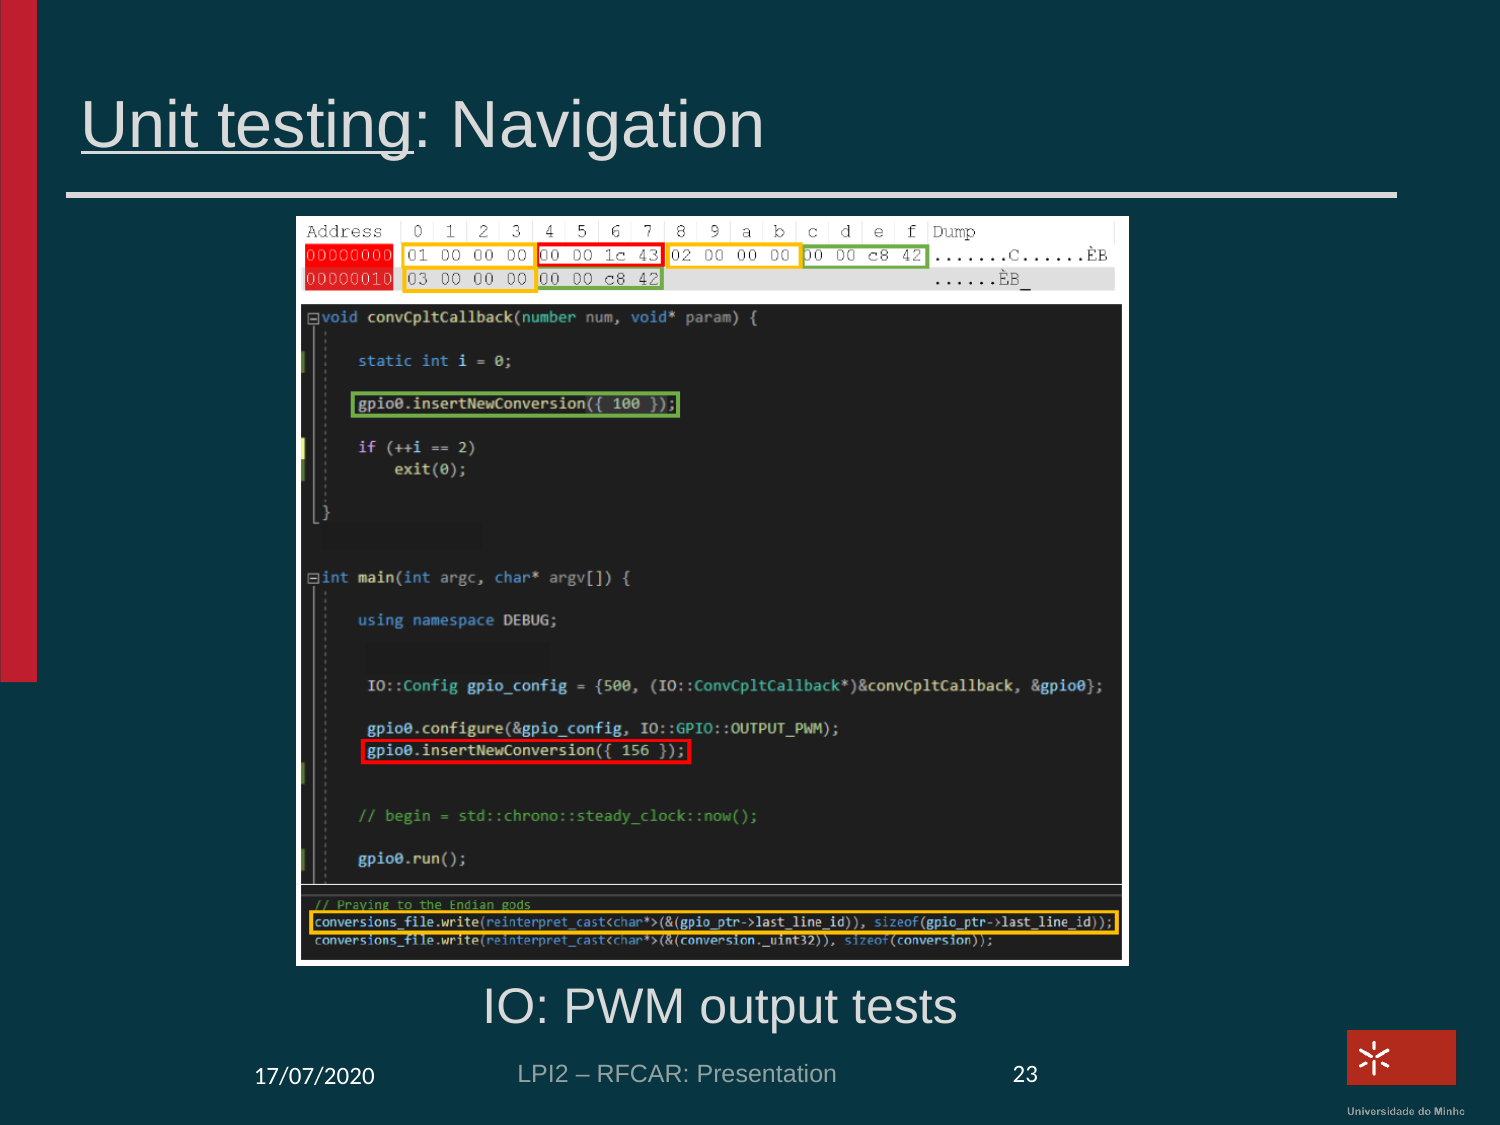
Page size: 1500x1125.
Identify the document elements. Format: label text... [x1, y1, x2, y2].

footer LPI2 – RFCAR: Presentation [424, 1042, 931, 1103]
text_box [296, 216, 1129, 966]
text_box IO: PWM output tests [304, 966, 1137, 1042]
picture [1347, 1030, 1465, 1115]
slide_number 22 [976, 1042, 1075, 1103]
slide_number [236, 1044, 393, 1105]
title Unit testing: Navigation [65, 16, 1465, 235]
